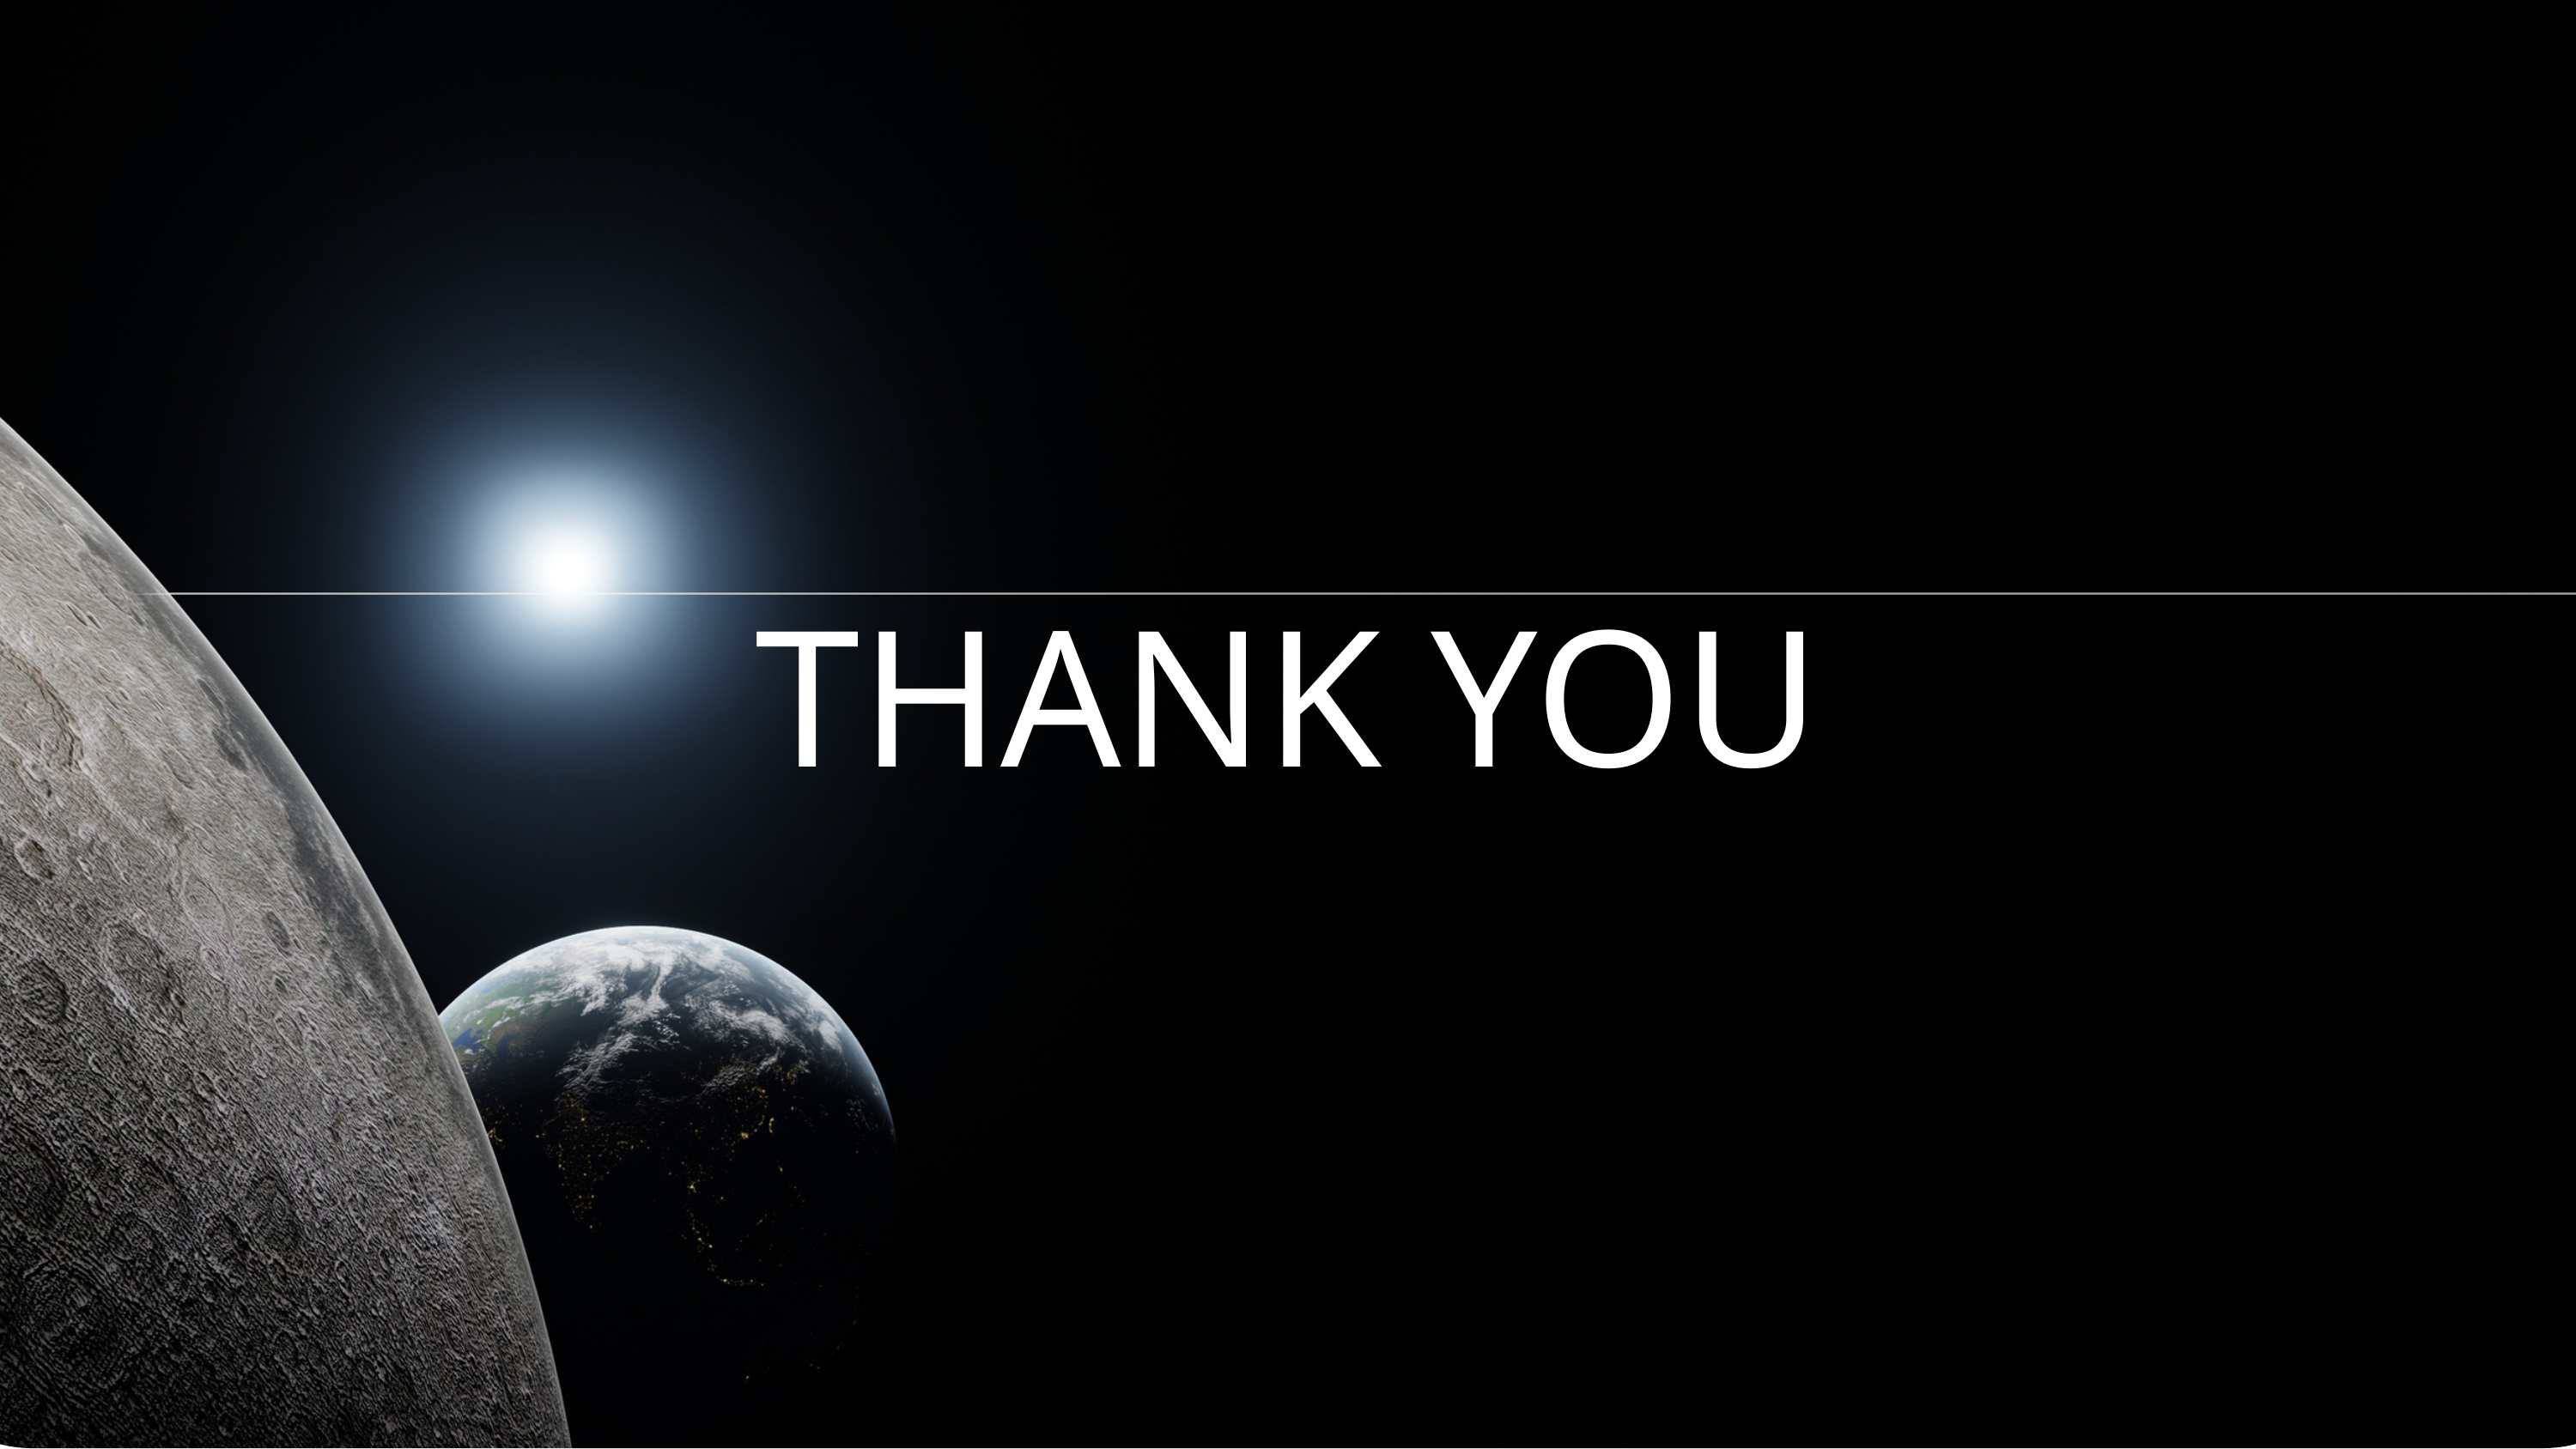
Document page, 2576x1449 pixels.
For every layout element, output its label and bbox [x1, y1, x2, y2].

text_box [0, 0, 2576, 1449]
